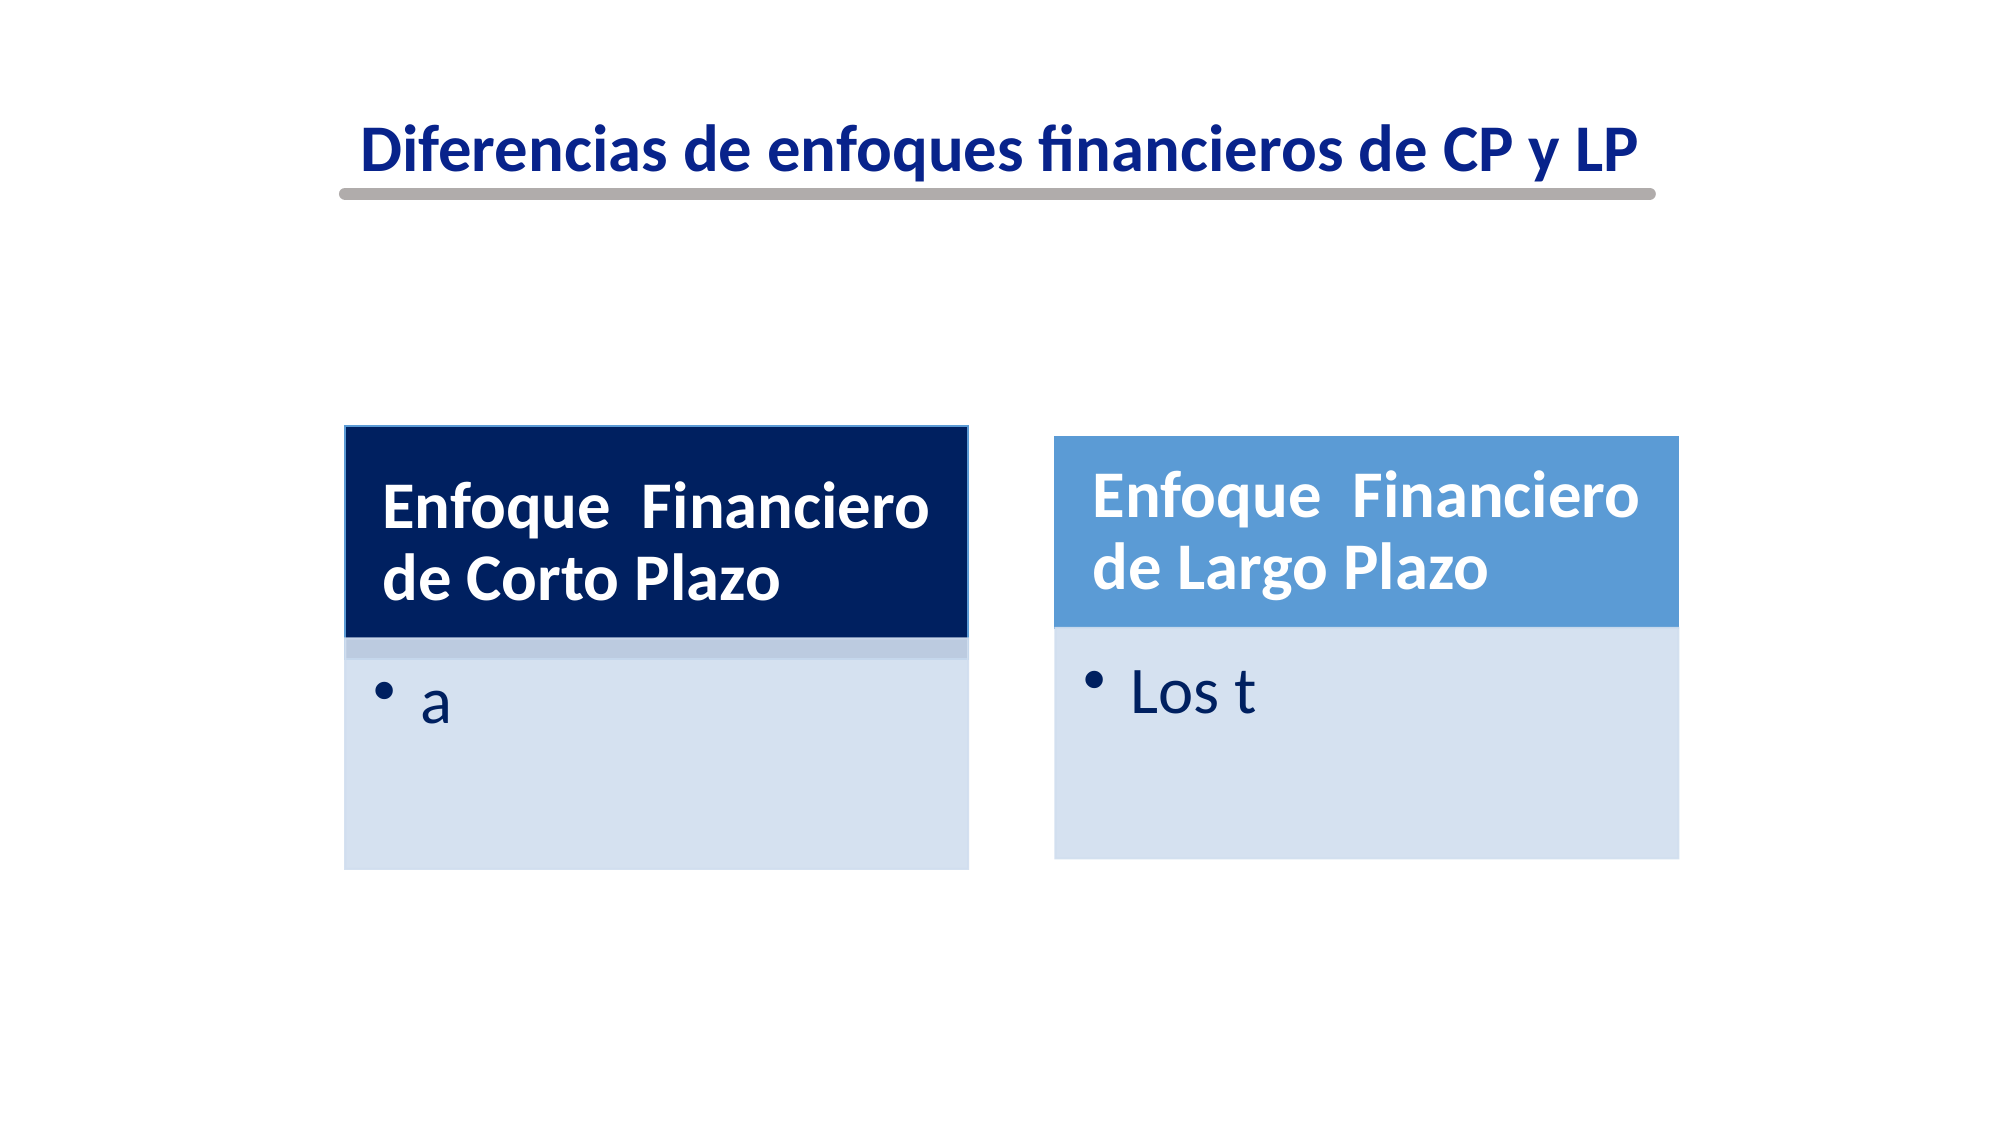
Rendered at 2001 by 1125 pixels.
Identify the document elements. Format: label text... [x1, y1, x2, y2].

text_box Diferencias de enfoques financieros de CP y LP [345, 97, 1738, 193]
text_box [345, 217, 1679, 1079]
